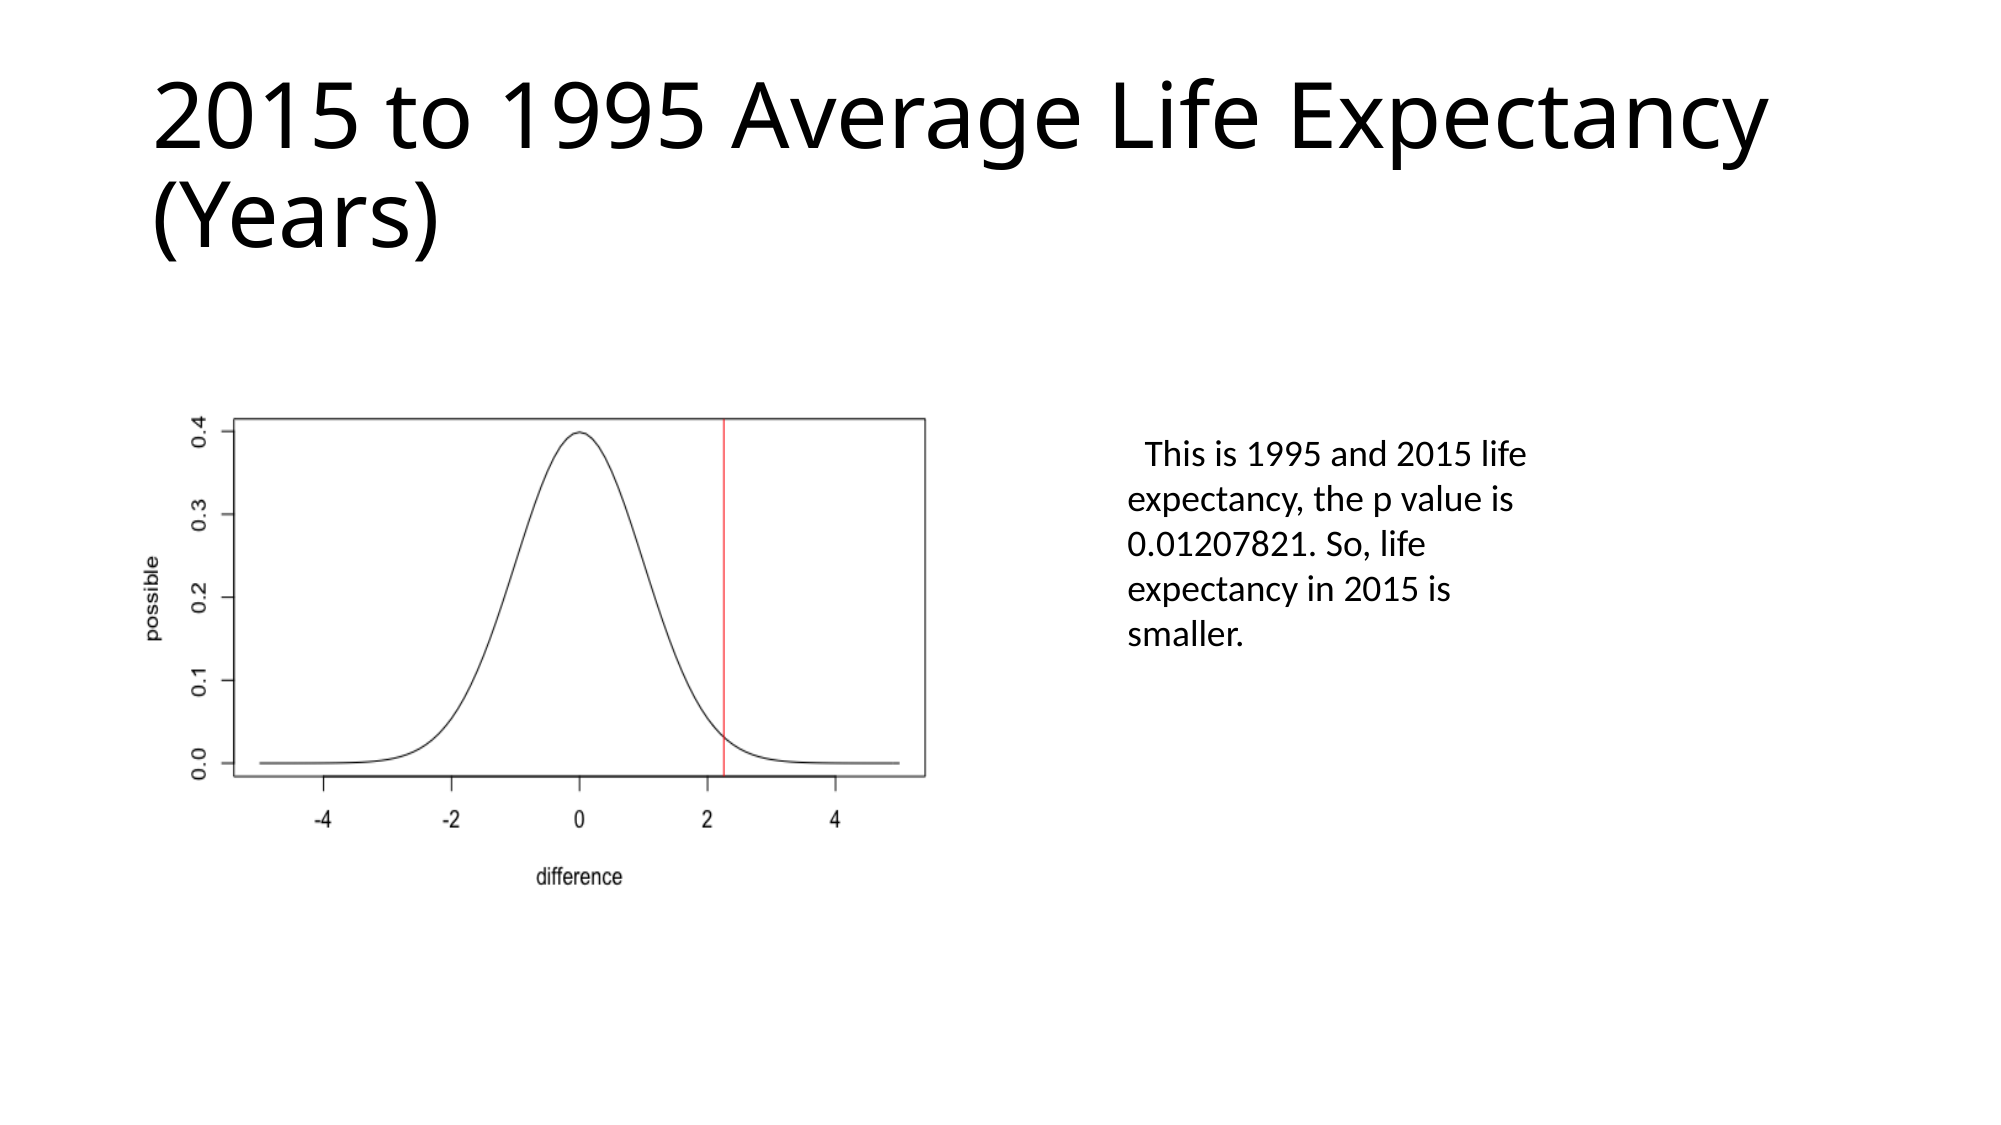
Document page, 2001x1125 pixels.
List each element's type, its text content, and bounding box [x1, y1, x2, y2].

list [137, 304, 975, 920]
text_box This is 1995 and 2015 life expectancy, the p value is 0.01207821. So, life expectancy in 2015 is smaller. [1112, 421, 1569, 662]
title 2015 to 1995 Average Life Expectancy (Years) [137, 59, 1863, 278]
